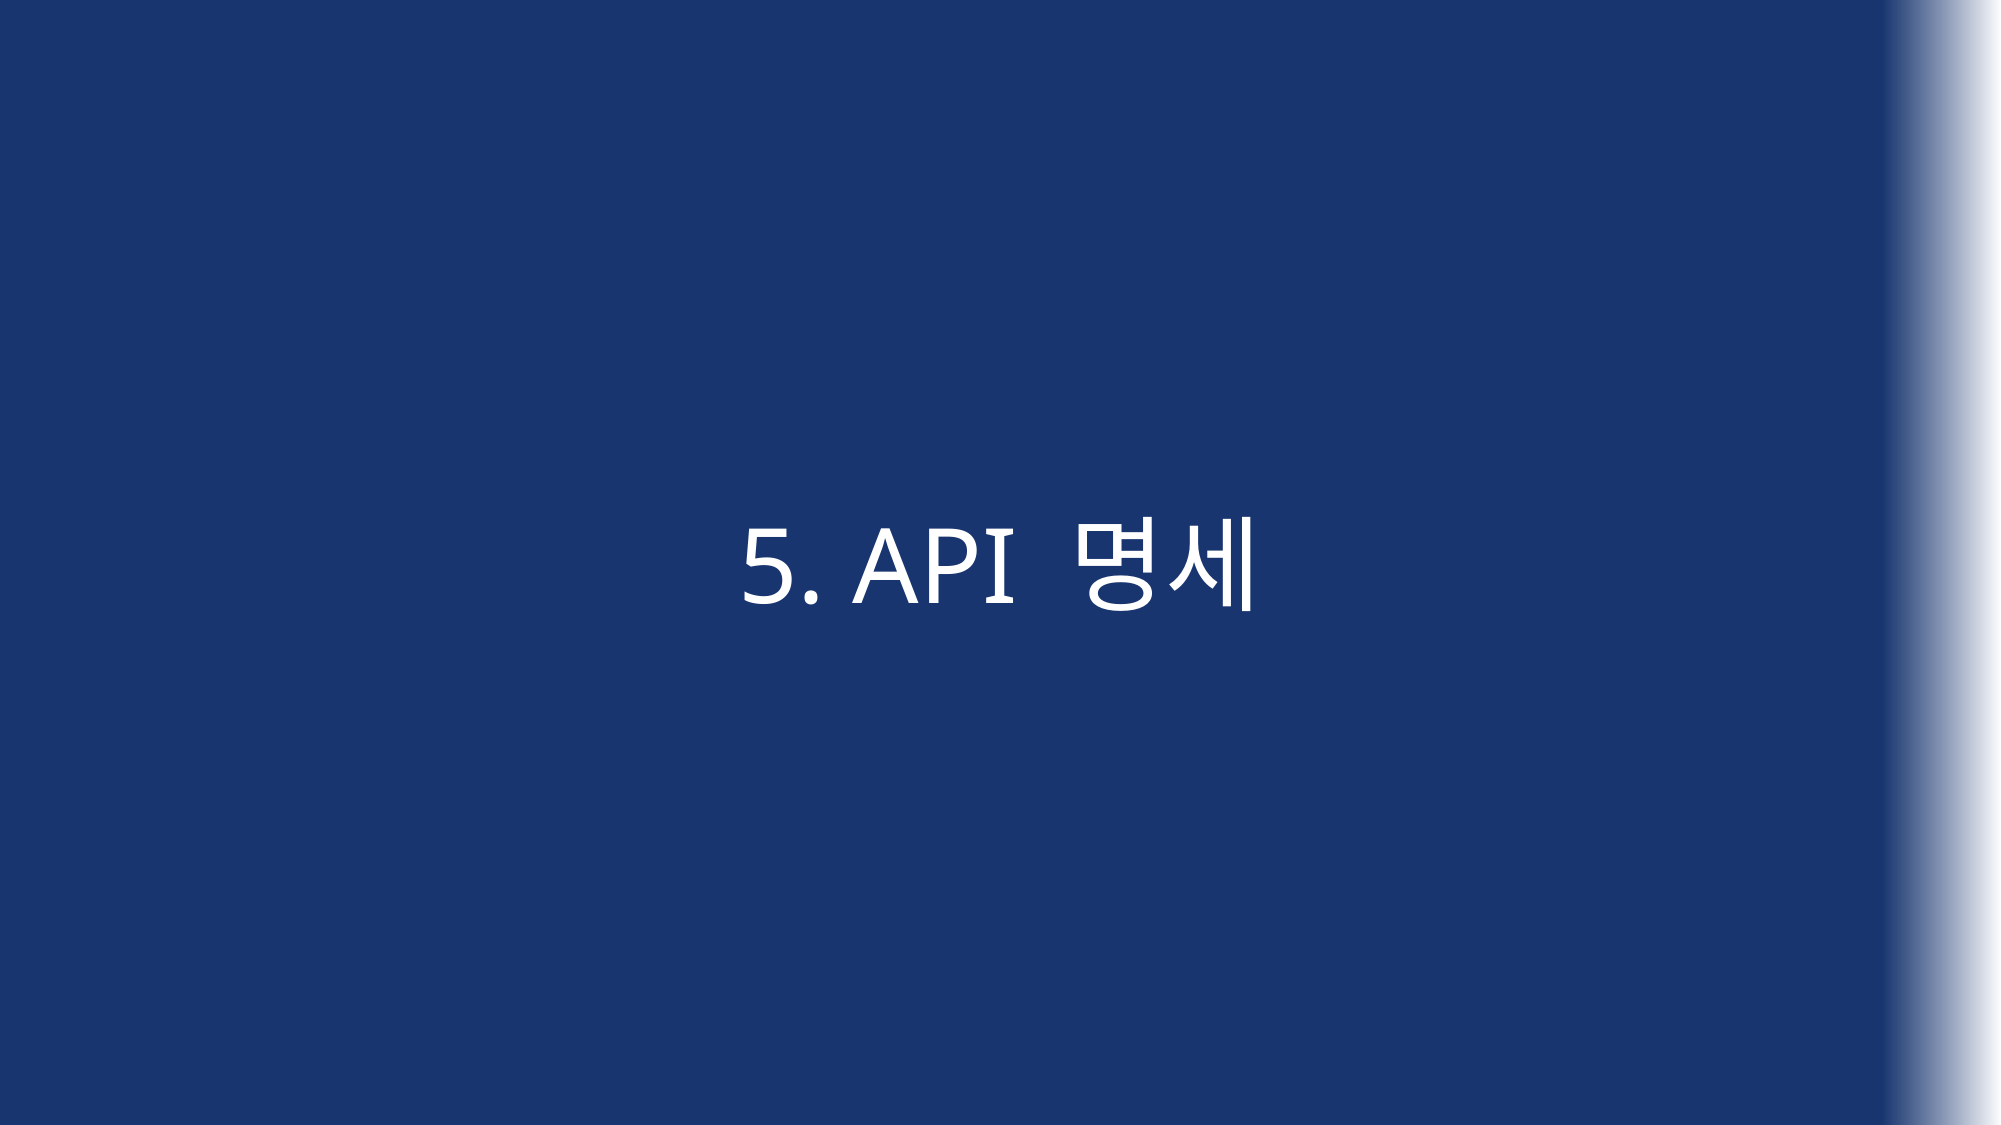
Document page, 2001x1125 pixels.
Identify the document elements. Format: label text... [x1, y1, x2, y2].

text_box 5. API 명세 [375, 491, 1625, 632]
text_box [0, 0, 2000, 1125]
